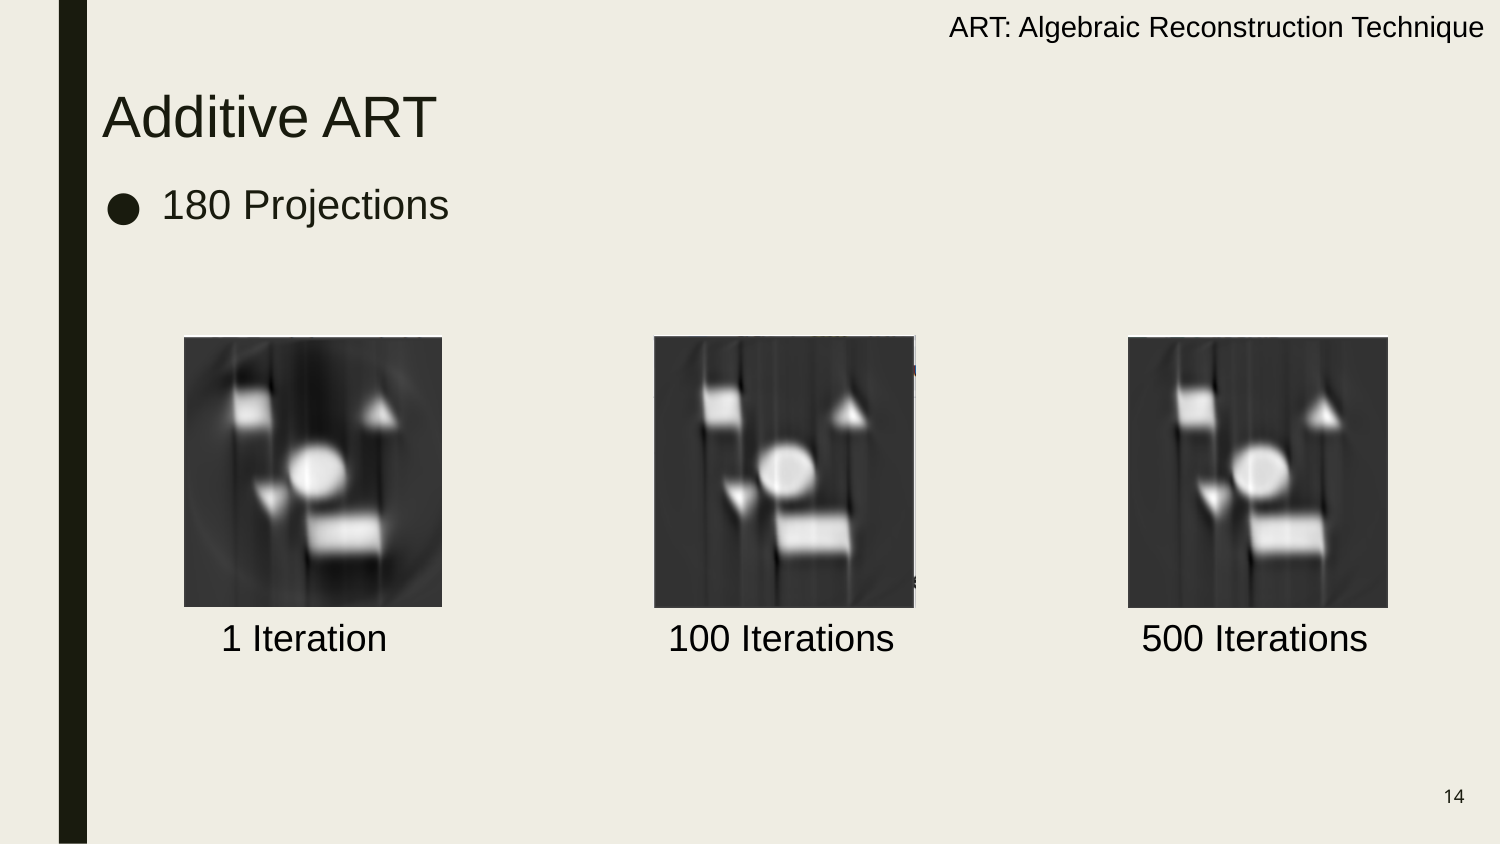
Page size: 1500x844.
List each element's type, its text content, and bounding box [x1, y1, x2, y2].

list 180 Projections [90, 166, 1489, 728]
title Additive ART [87, 72, 1486, 167]
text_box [184, 335, 1388, 668]
text_box ART: Algebraic Reconstruction Technique [934, 1, 1500, 51]
slide_number 13 [1389, 764, 1480, 830]
